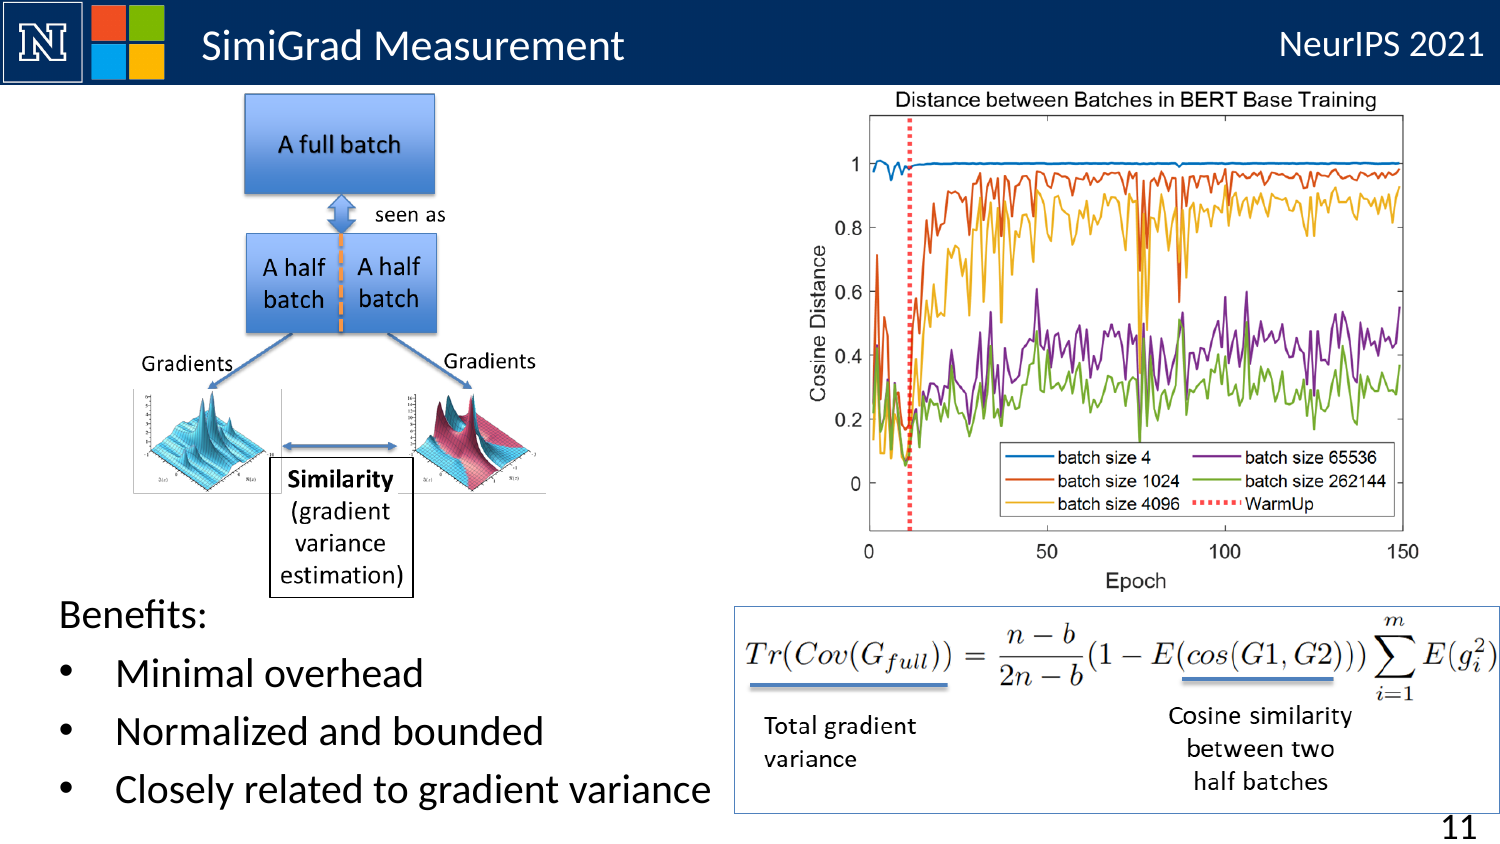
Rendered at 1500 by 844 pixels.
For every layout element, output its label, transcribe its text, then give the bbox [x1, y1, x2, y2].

list Benefits: Minimal overhead Normalized and bounded Closely related to gradient variance [43, 579, 781, 828]
picture [126, 91, 550, 607]
title SimiGrad Measurement [186, 8, 1284, 77]
picture [734, 605, 1500, 814]
picture [0, 0, 1500, 592]
slide_number 11 [1425, 821, 1500, 840]
